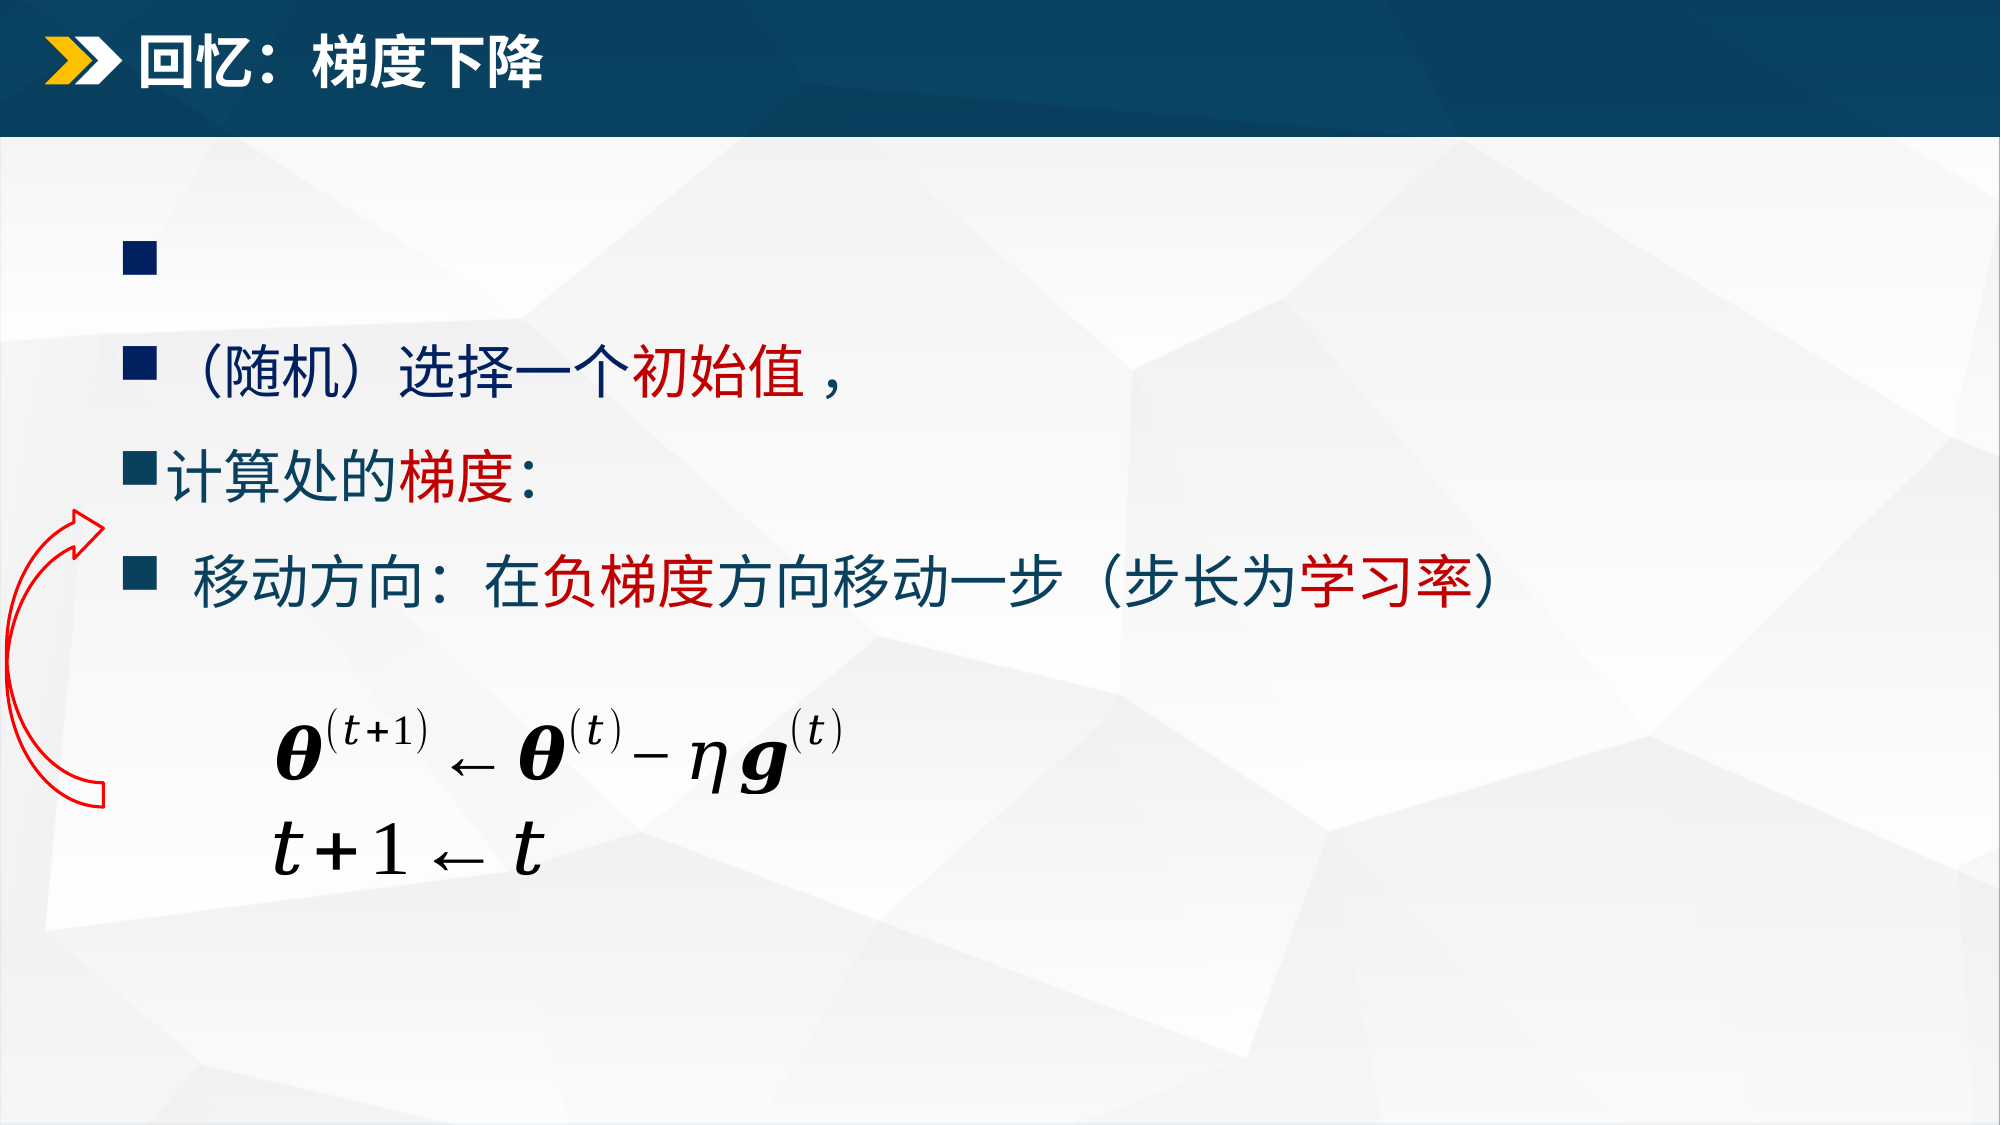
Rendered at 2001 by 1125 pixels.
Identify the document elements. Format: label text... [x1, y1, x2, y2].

text_box [6, 510, 104, 807]
picture [0, 0, 2000, 1125]
title 回忆：梯度下降 [122, 25, 1723, 137]
